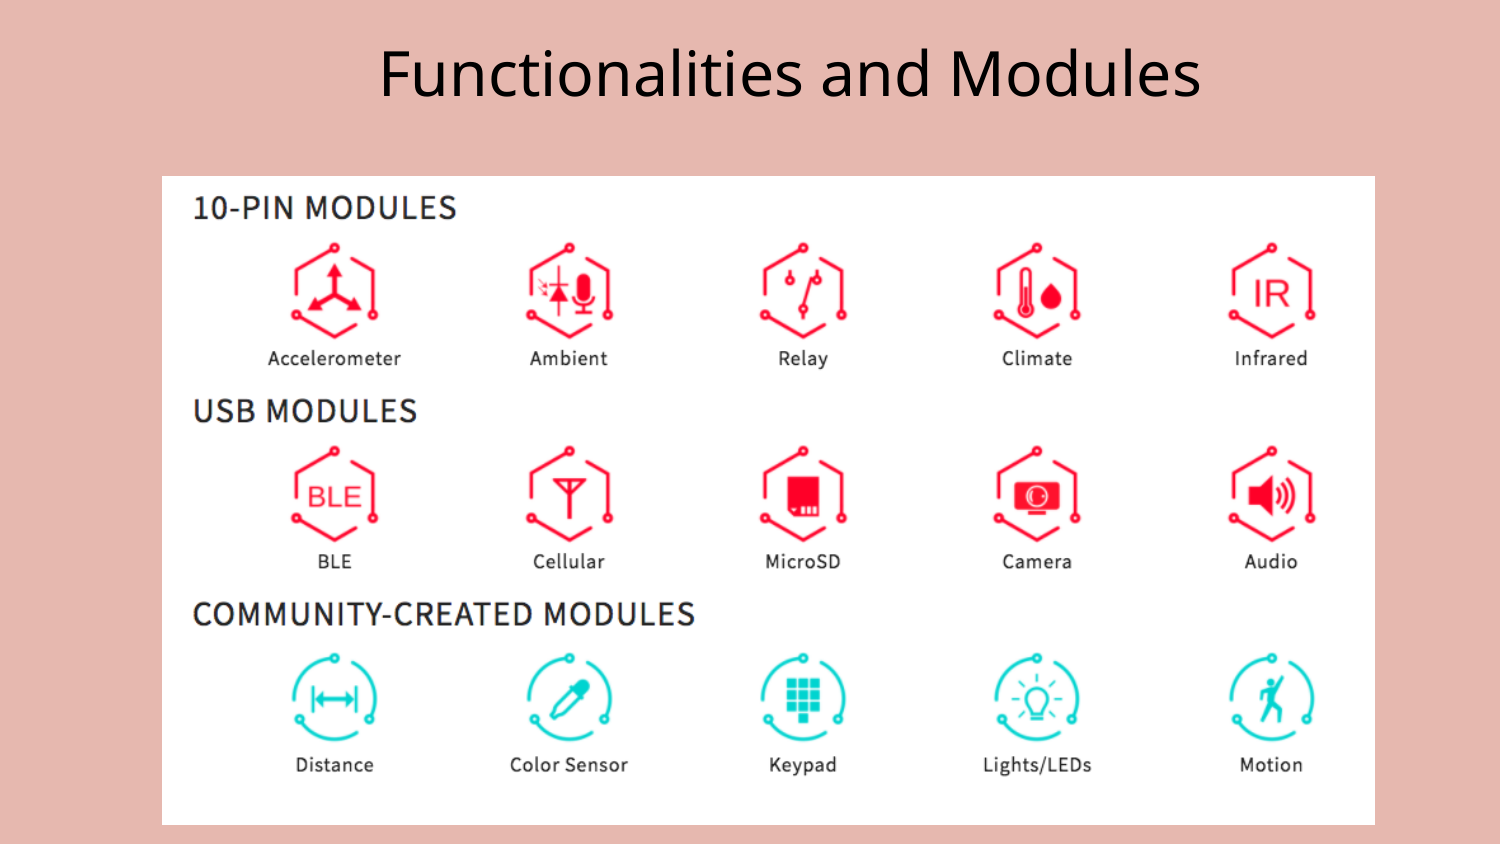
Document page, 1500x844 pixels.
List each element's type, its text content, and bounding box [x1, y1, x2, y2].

title Functionalities and Modules [363, 0, 1241, 124]
picture [161, 175, 1375, 826]
